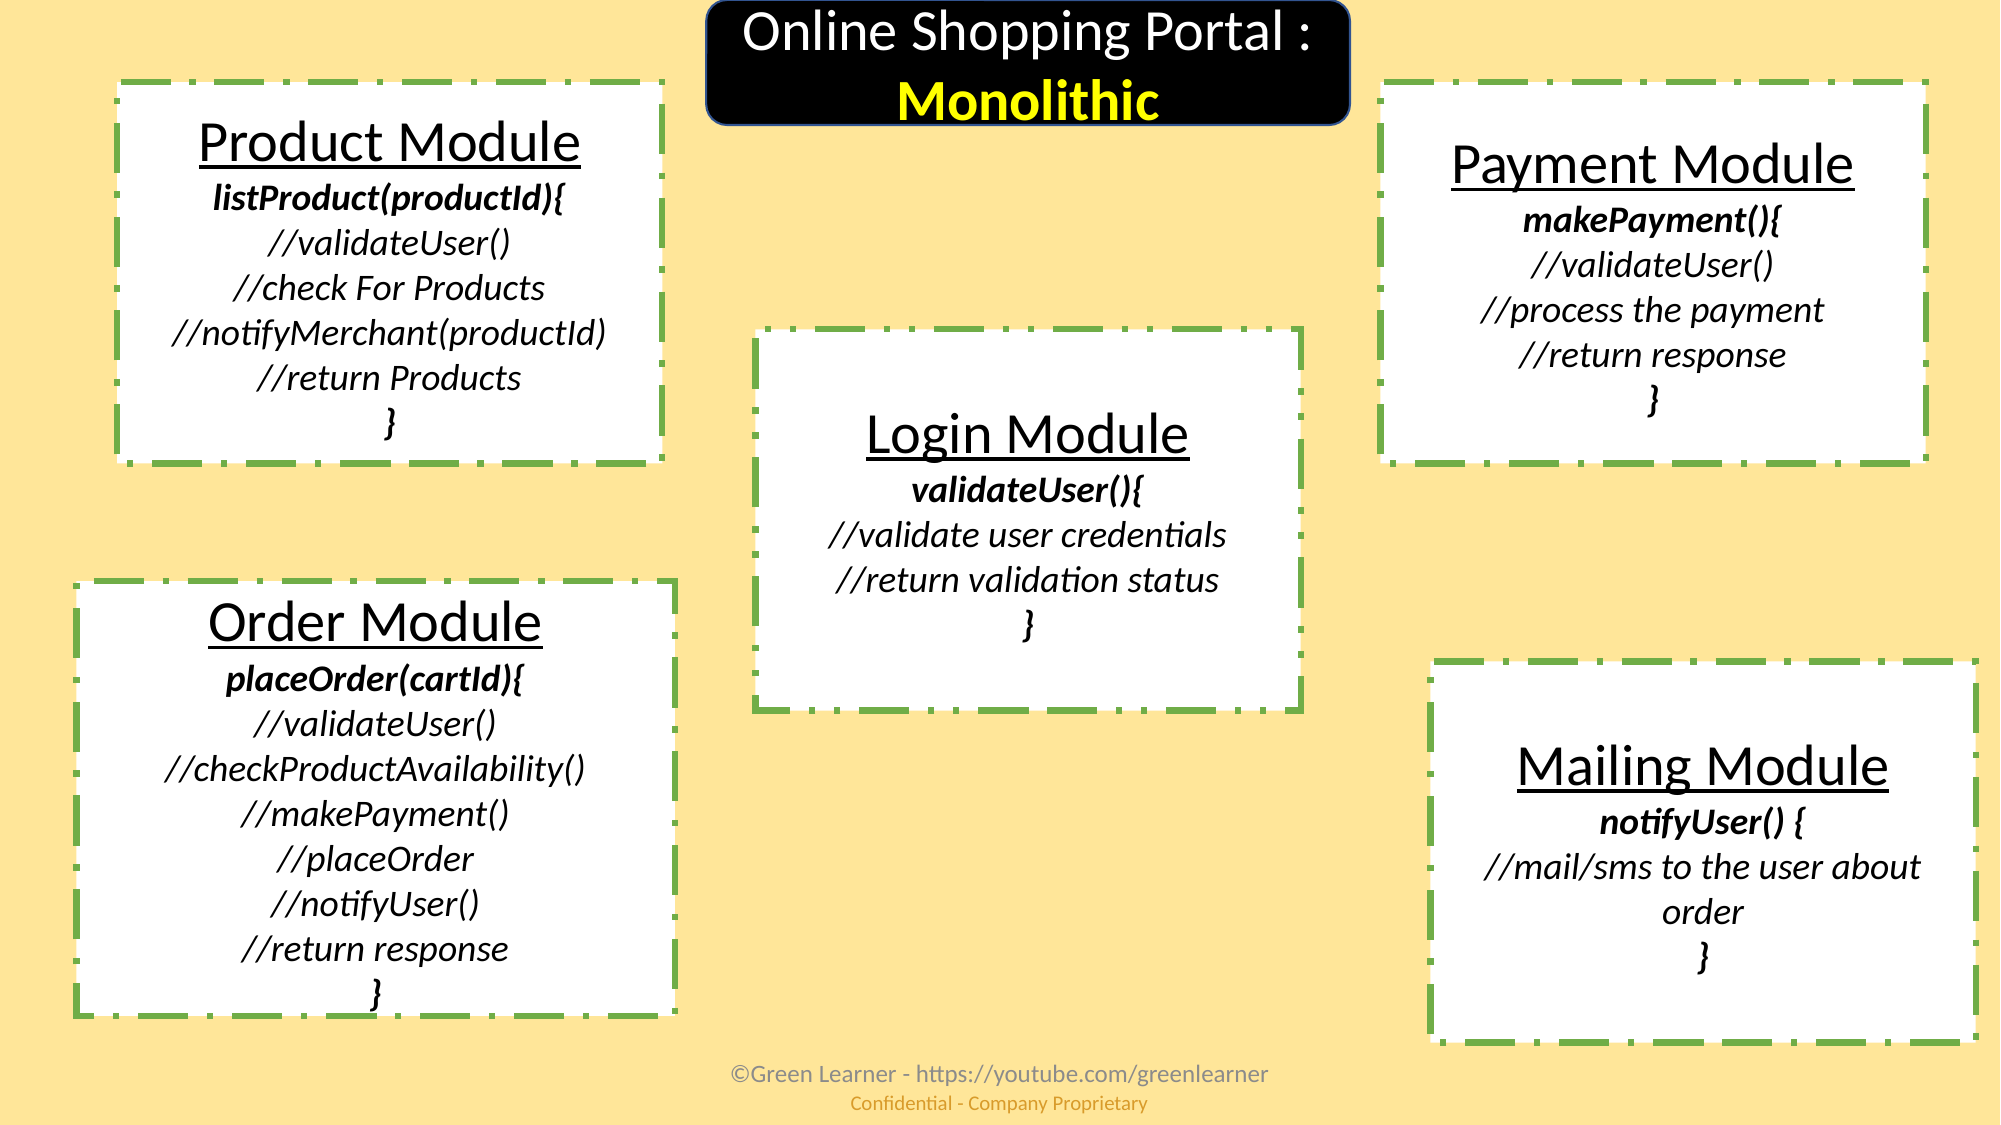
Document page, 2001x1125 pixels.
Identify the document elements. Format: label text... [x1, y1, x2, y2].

text_box Mailing Module notifyUser() { //mail/sms to the user about order } [1429, 660, 1977, 1044]
text_box Payment Module makePayment(){ //validateUser() //process the payment //return response } [1379, 81, 1927, 464]
footer ©Green Learner - https://youtube.com/greenlearner [662, 1042, 1338, 1103]
text_box Order Module placeOrder(cartId){ //validateUser() //checkProductAvailability() //makePayment() //placeOrder //notifyUser() //return response } [75, 580, 676, 1017]
text_box Online Shopping Portal : Monolithic [705, 0, 1352, 127]
text_box Product Module listProduct(productId){ //validateUser() //check For Products //notifyMerchant(productId) //return Products } [116, 81, 663, 464]
text_box Login Module validateUser(){ //validate user credentials //return validation status } [754, 328, 1302, 712]
